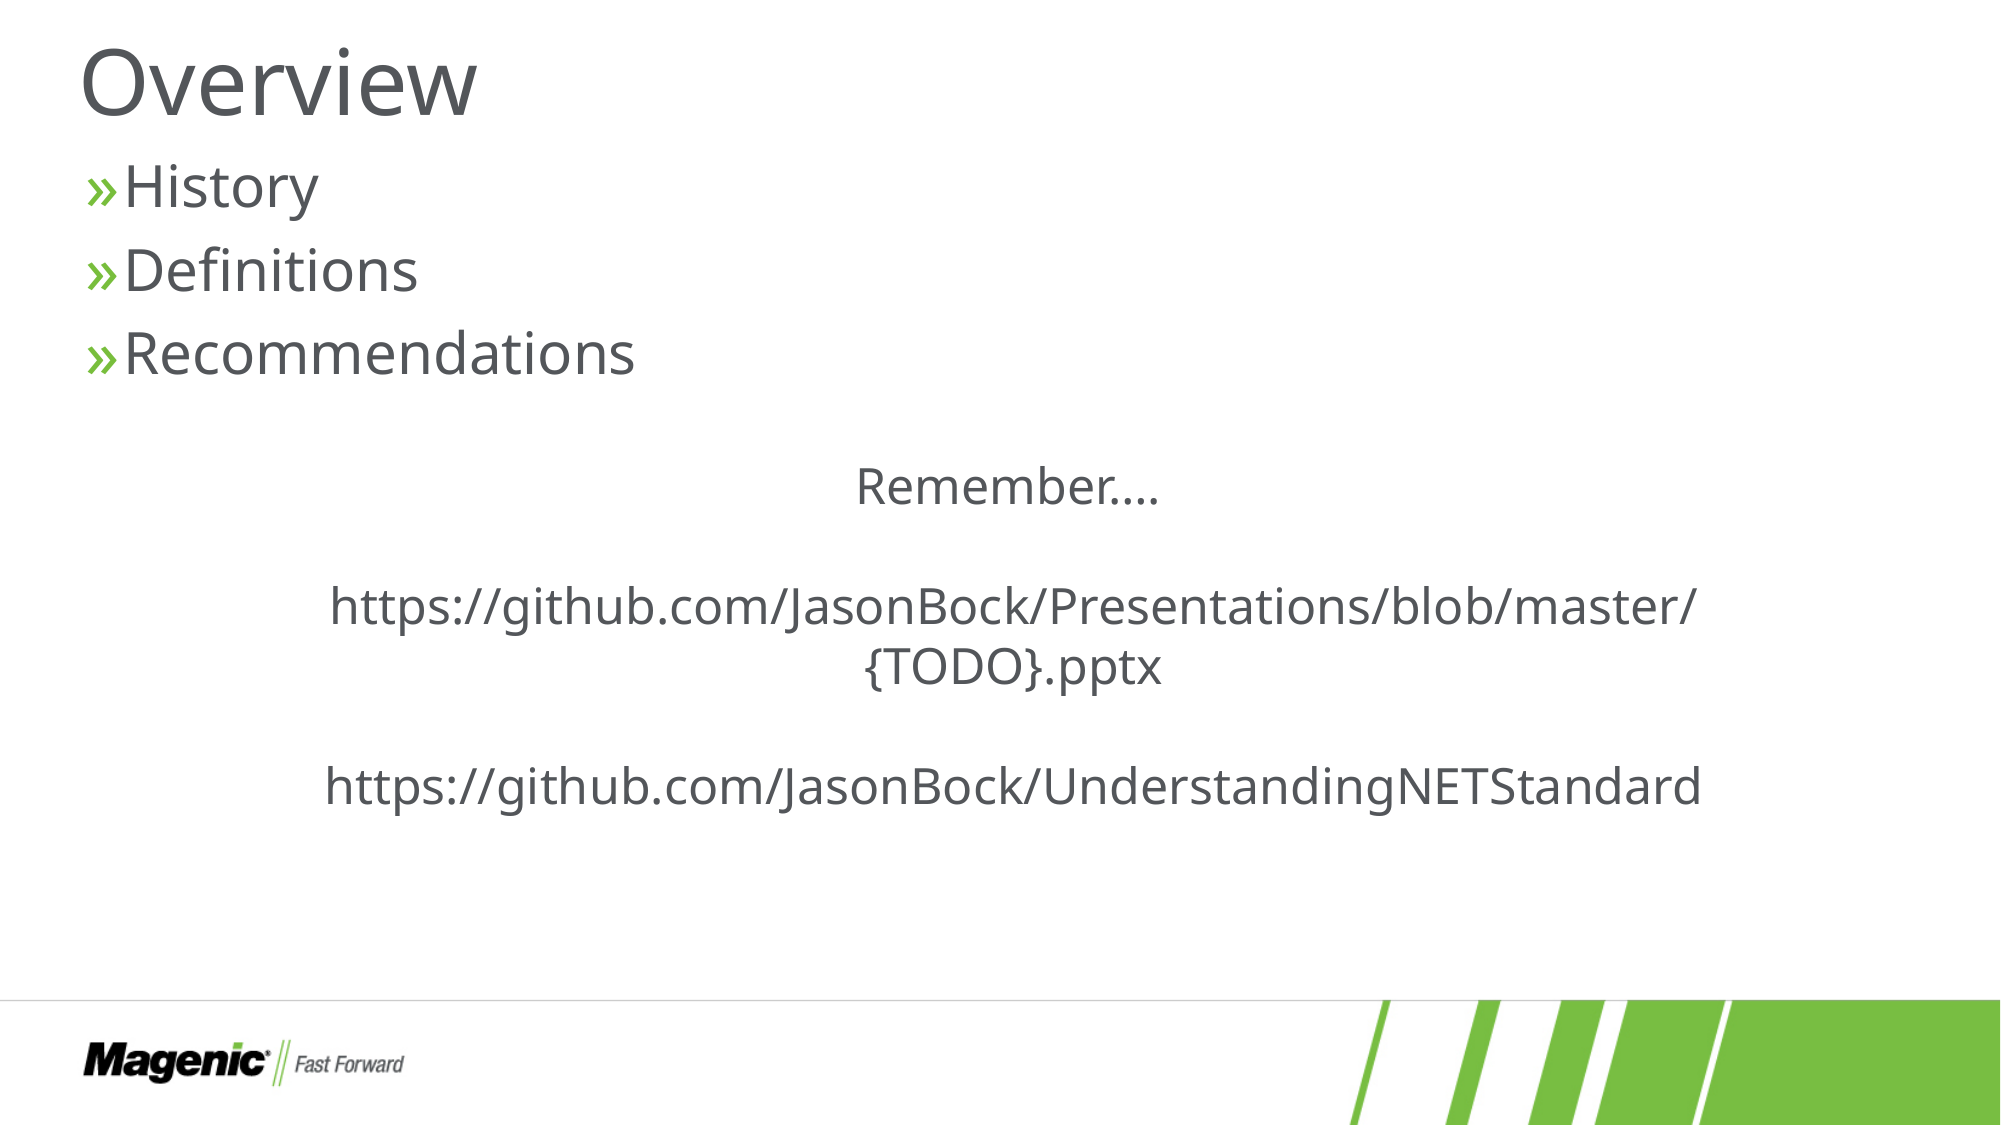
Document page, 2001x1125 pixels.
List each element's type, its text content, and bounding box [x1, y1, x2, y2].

title Overview [63, 41, 1938, 131]
text_box Remember…. https://github.com/JasonBock/Presentations/blob/master/ {TODO}.pptx https://github.com/JasonBock/UnderstandingNETStandard [298, 447, 1719, 823]
picture [0, 0, 2001, 1125]
list History Definitions Recommendations [70, 149, 1946, 462]
